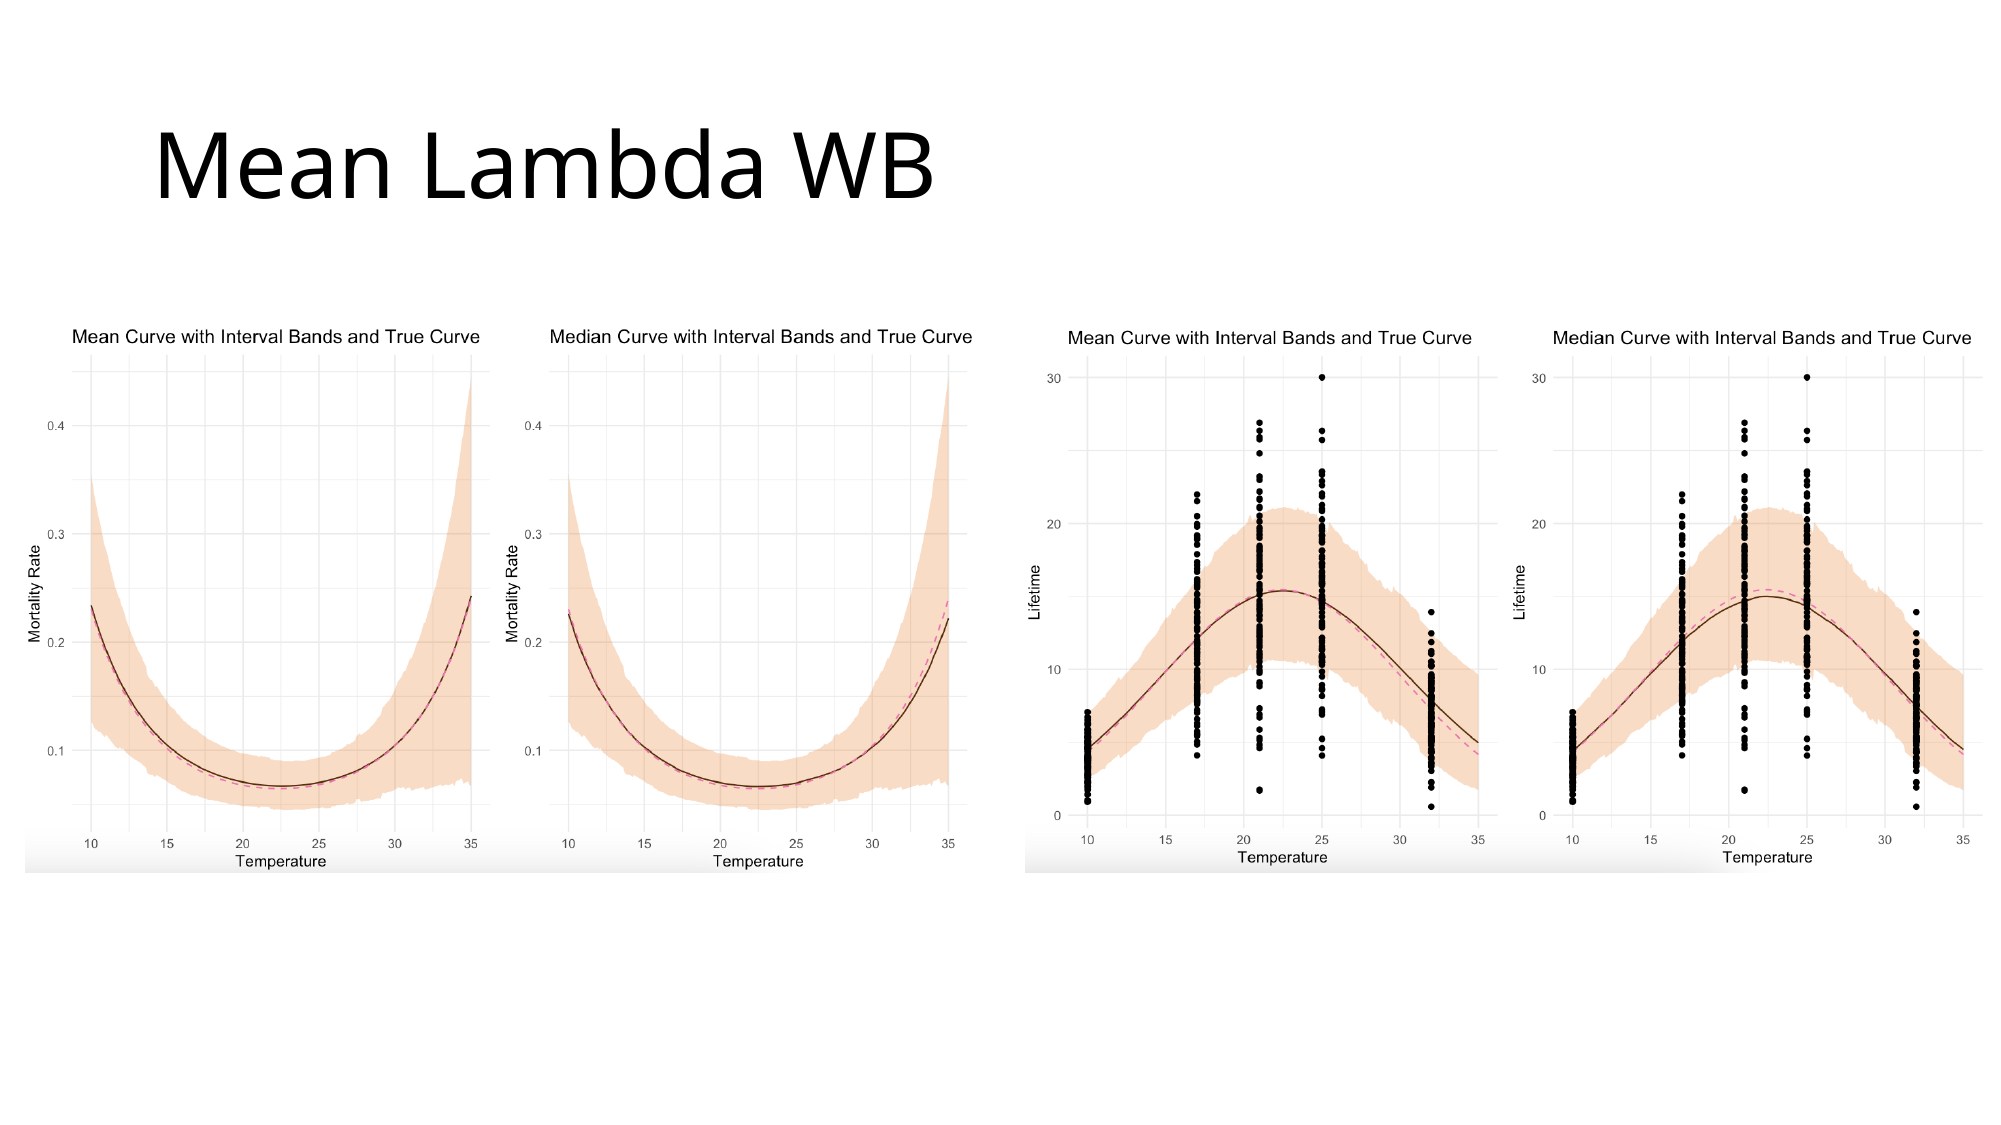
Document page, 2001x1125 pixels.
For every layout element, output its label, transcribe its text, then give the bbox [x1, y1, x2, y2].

picture [1024, 325, 1987, 873]
picture [25, 325, 975, 873]
title Mean Lambda WB [137, 59, 1863, 278]
